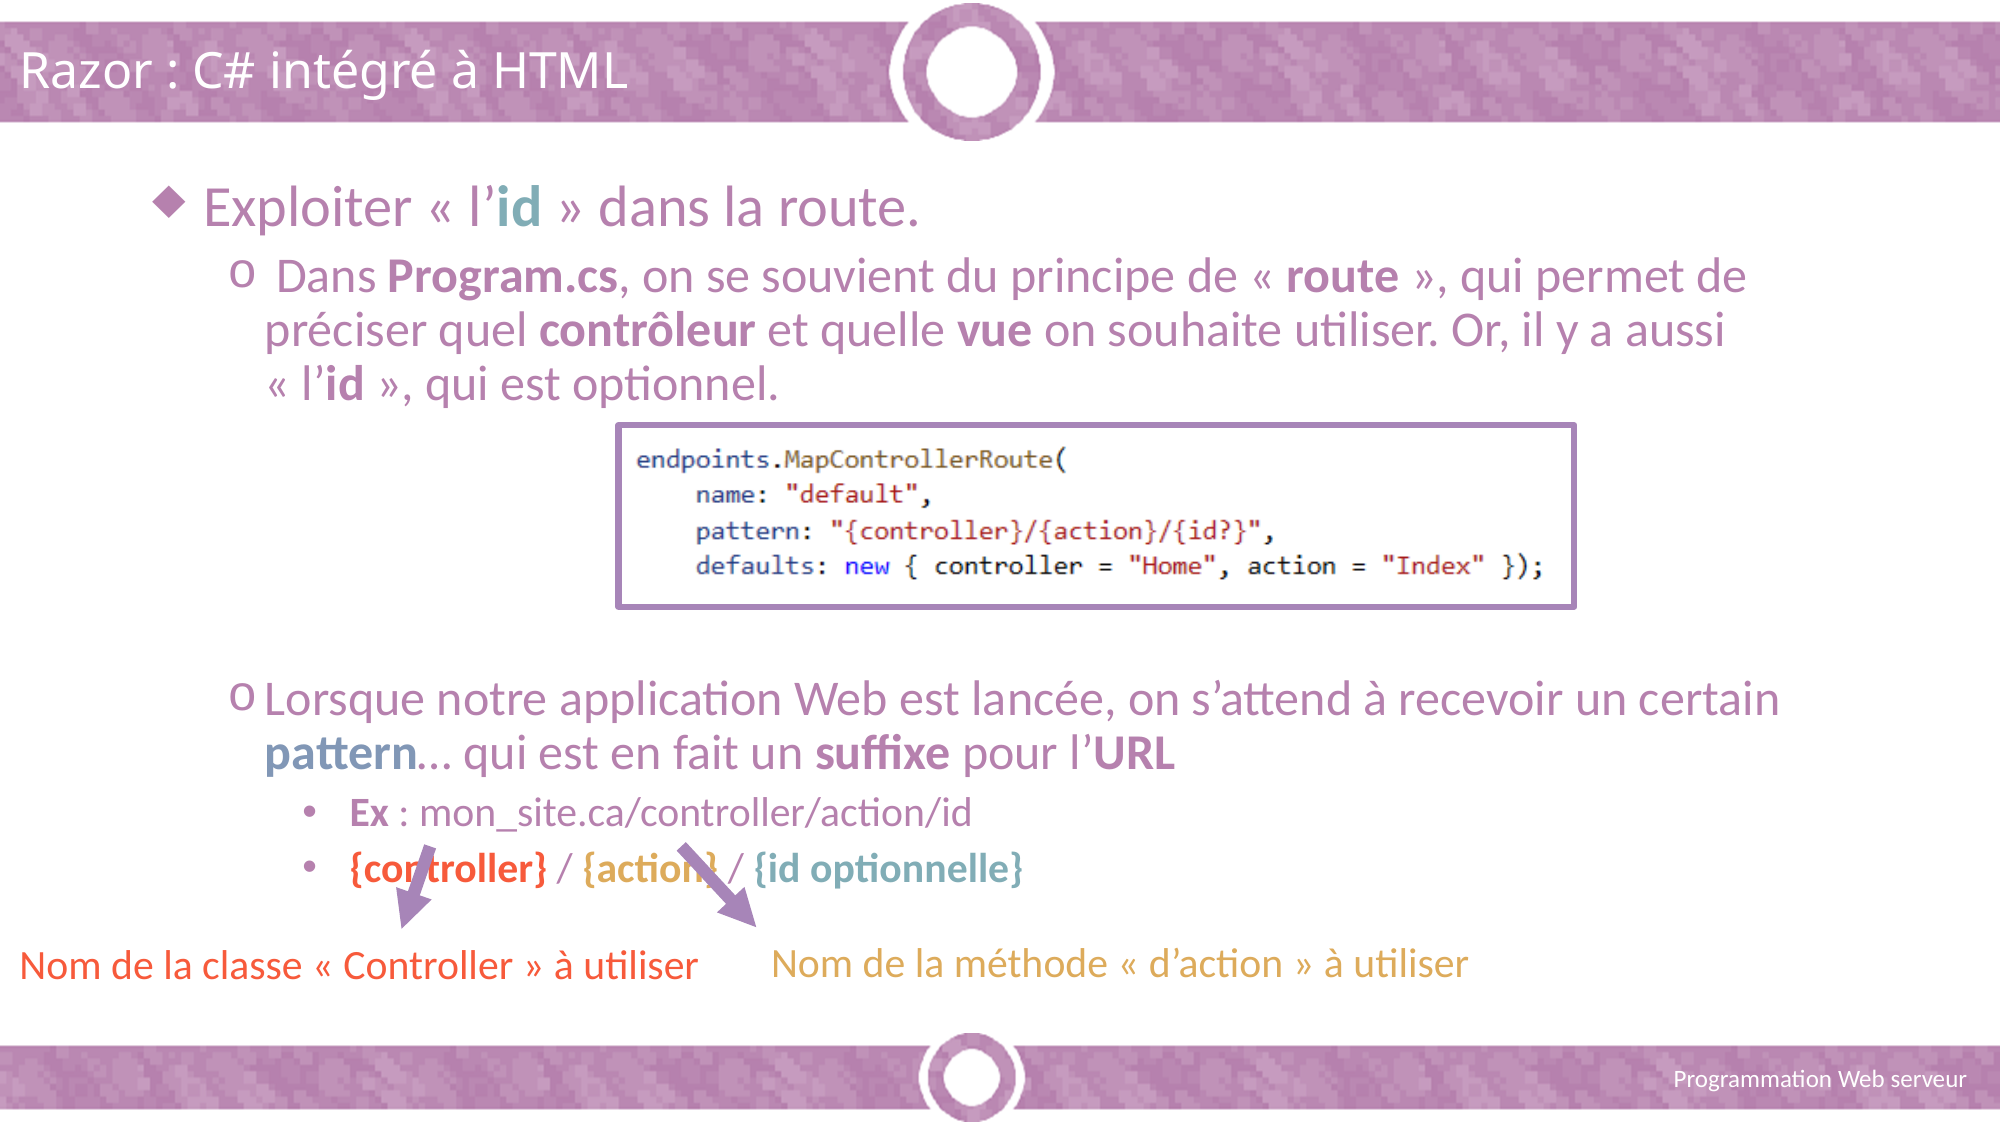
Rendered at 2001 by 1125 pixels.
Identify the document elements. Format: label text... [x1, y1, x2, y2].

picture [621, 428, 1572, 604]
list Exploiter « l’id » dans la route. Dans Program.cs, on se souvient du principe de « route », qui permet de préciser quel contrôleur et quelle vue on souhaite utiliser. Or, il y a aussi « l’id », qui est optionnel. Lorsque notre application Web est lancée, on s’attend à recevoir un certain pattern… qui est en fait un suffixe pour l’URL Ex : mon_site.ca/controller/action/id {controller} / {action} / {id optionnelle} [137, 168, 1863, 1014]
text_box Nom de la méthode « d’action » à utiliser [756, 928, 1555, 994]
title Razor : C# intégré à HTML [4, 22, 884, 123]
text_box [681, 846, 757, 928]
picture [0, 3, 2000, 141]
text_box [401, 846, 431, 929]
text_box Nom de la classe « Controller » à utiliser [4, 930, 856, 996]
picture [0, 1033, 2000, 1122]
